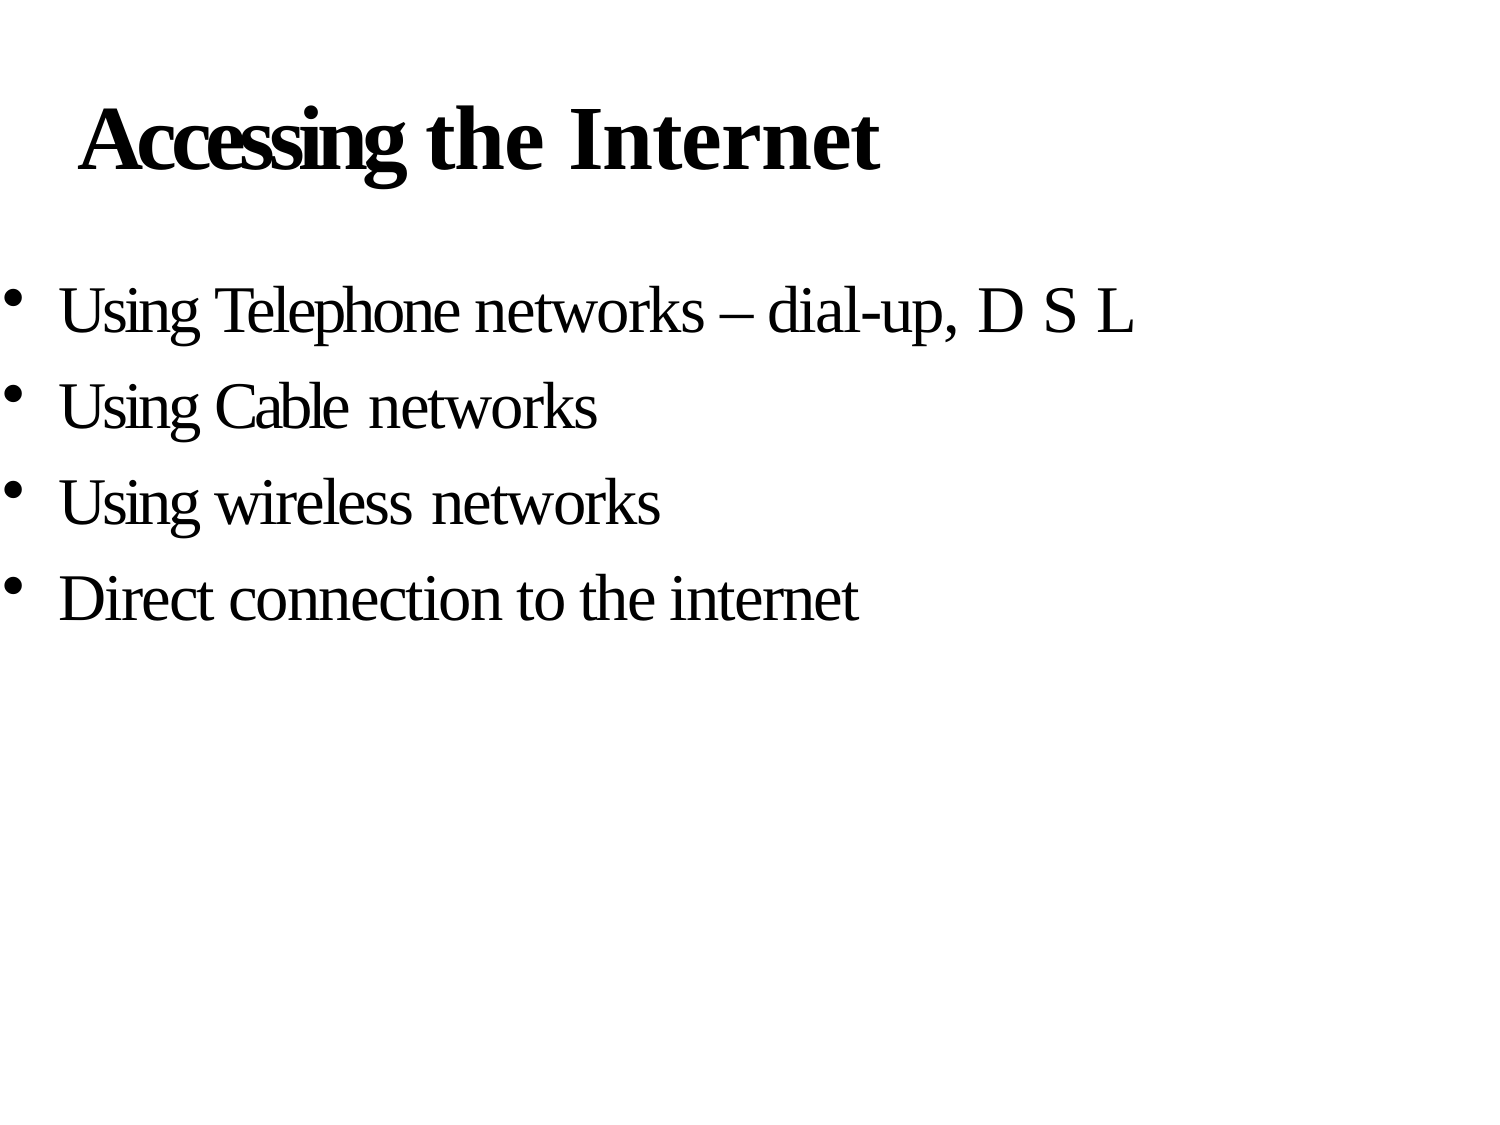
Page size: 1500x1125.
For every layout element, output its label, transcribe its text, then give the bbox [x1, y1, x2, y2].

title Accessing the Internet [75, 75, 1438, 247]
text_box Using Telephone networks – dial-up, D S L Using Cable networks Using wireless networks Direct connection to the internet [0, 247, 1500, 634]
